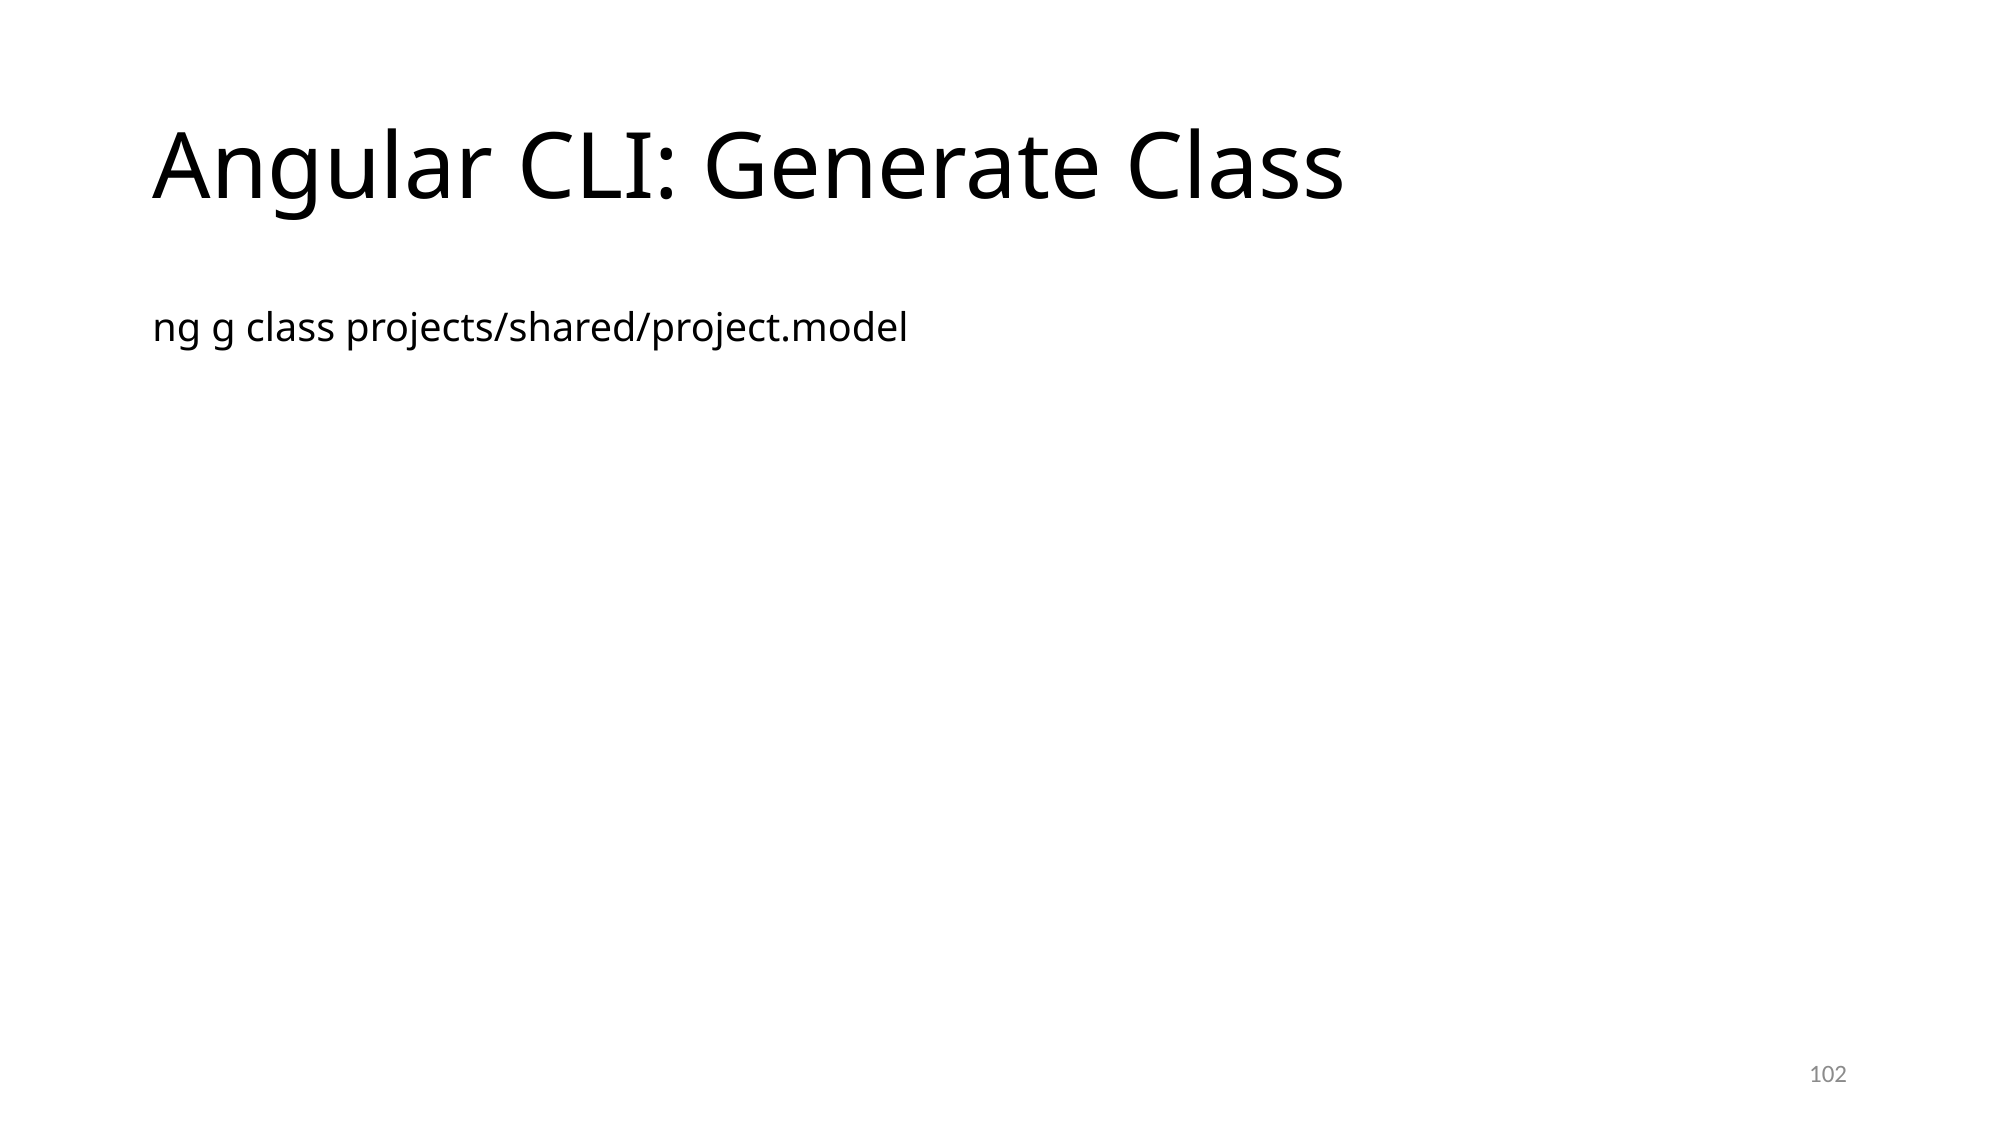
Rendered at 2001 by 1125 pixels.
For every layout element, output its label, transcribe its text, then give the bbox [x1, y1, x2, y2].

slide_number 102 [1412, 1042, 1863, 1103]
title Angular CLI: Generate Class [137, 59, 1863, 278]
list ng g class projects/shared/project.model [137, 299, 1863, 1014]
